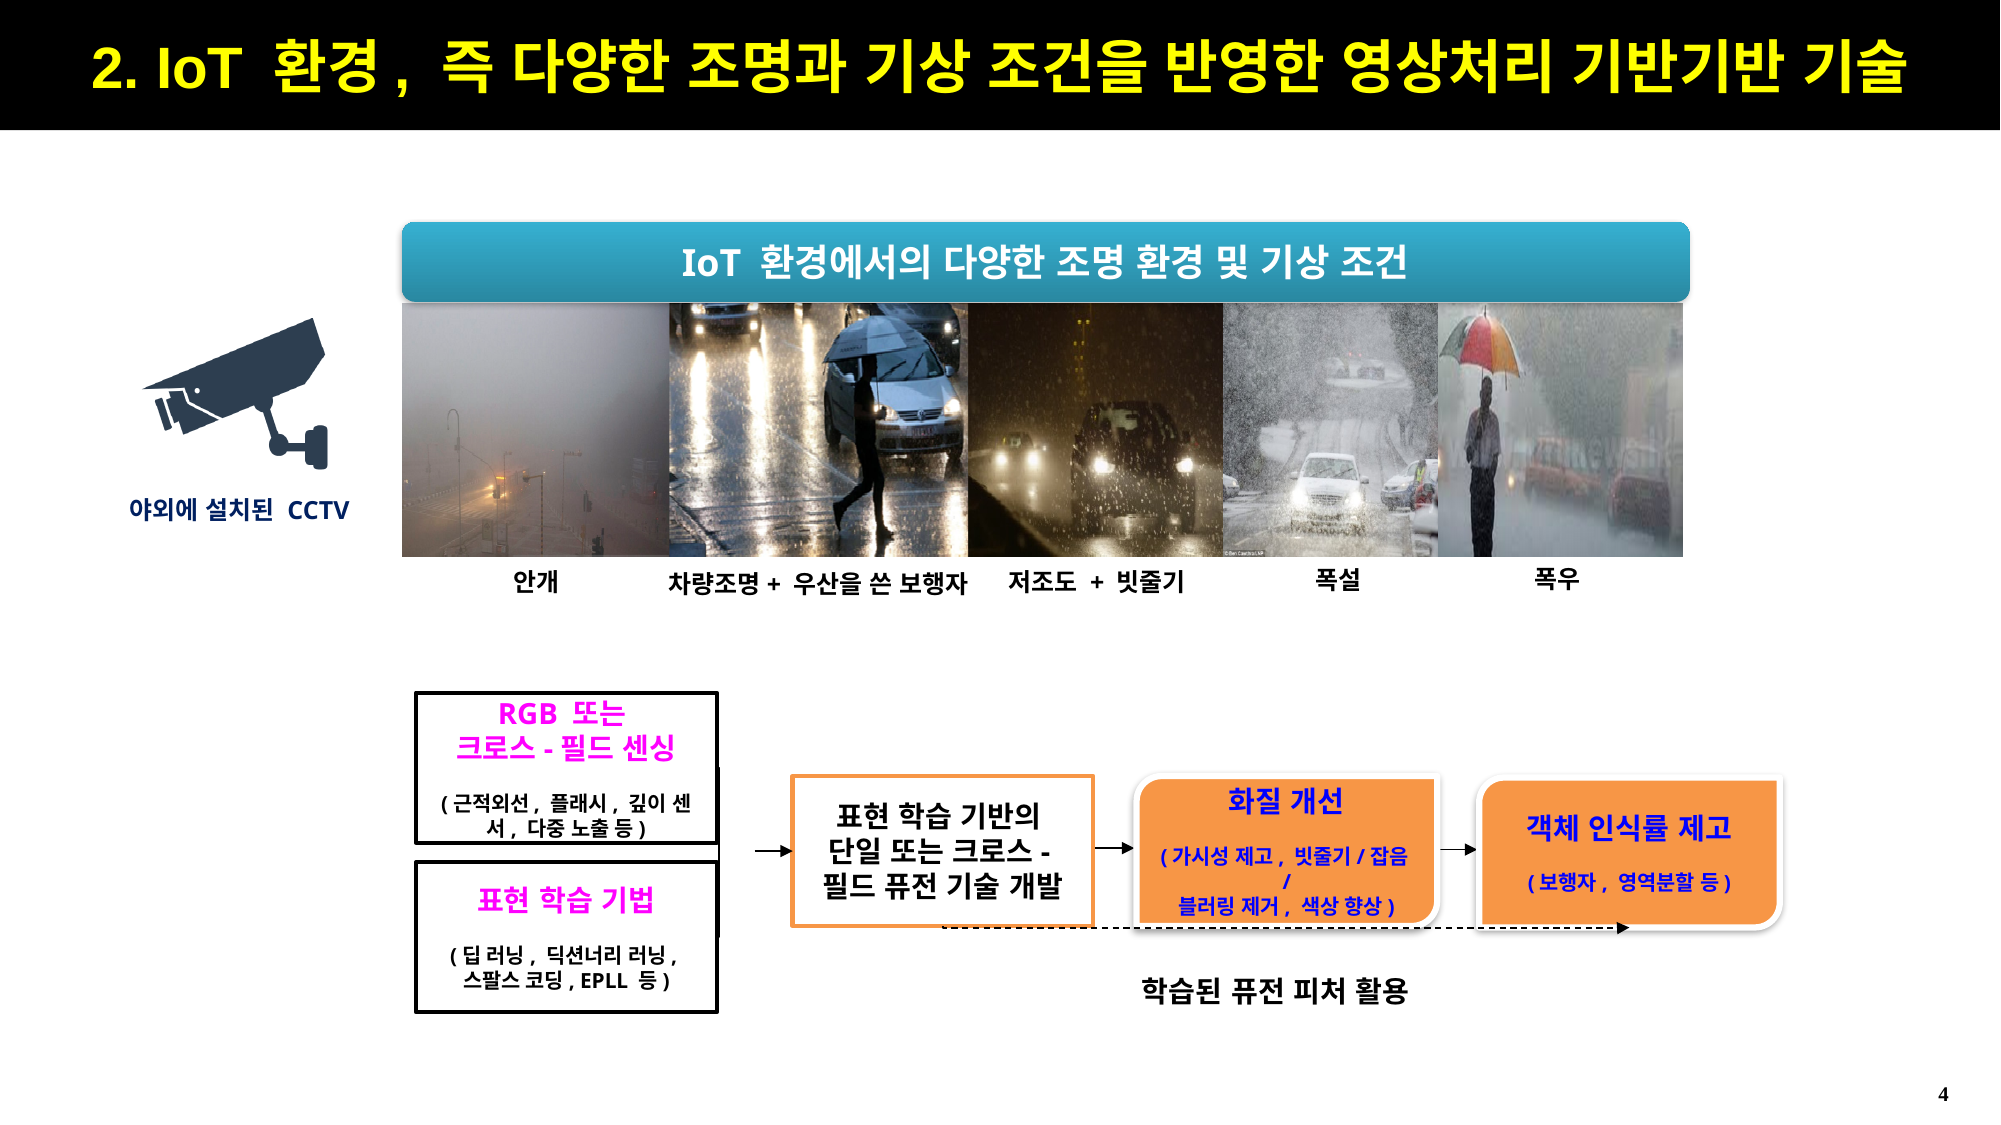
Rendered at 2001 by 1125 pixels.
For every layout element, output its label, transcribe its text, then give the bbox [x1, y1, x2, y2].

text_box 차량조명+ 우산을 쓴 보행자 [653, 566, 984, 607]
text_box 표현 학습 기반의 단일 또는 크로스-필드 퓨전 기술 개발 [790, 774, 1095, 928]
text_box 폭우 [1519, 566, 1596, 602]
text_box 학습된 퓨전 피처 활용 [1127, 965, 1280, 1016]
text_box 야외에 설치된 CCTV [86, 487, 393, 532]
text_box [141, 318, 338, 477]
text_box 2. IoT 환경, 즉 다양한 조명과 기상 조건을 반영한 영상처리 기반기반 기술 [0, 0, 2000, 132]
text_box 객체 인식률 제고 (보행자, 영역분할 등) [1476, 774, 1783, 931]
text_box 화질 개선 (가시성 제고, 빗줄기/잡음/ 블러링 제거, 색상 향상) [1293, 772, 1441, 930]
text_box RGB 또는 크로스-필드 센싱 (근적외선, 플래시, 깊이 센서, 다중 노출 등) [414, 691, 719, 845]
slide_number 4 [1887, 1074, 2000, 1112]
text_box 안개 [498, 566, 575, 604]
text_box 저조도 + 빗줄기 [993, 566, 1201, 604]
text_box 학습된 퓨전 피처 활용 [1293, 965, 1425, 1016]
text_box 폭설 [1300, 566, 1377, 602]
text_box IoT 환경에서의 다양한 조명 환경 및 기상 조건 [401, 221, 1690, 302]
text_box 표현 학습 기법 (딥 러닝, 딕션너리 러닝, 스팔스 코딩, EPLL 등) [414, 860, 719, 1014]
text_box 화질 개선 (가시성 제고, 빗줄기/잡음/ 블러링 제거, 색상 향상) [1133, 772, 1280, 930]
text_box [401, 302, 1683, 557]
